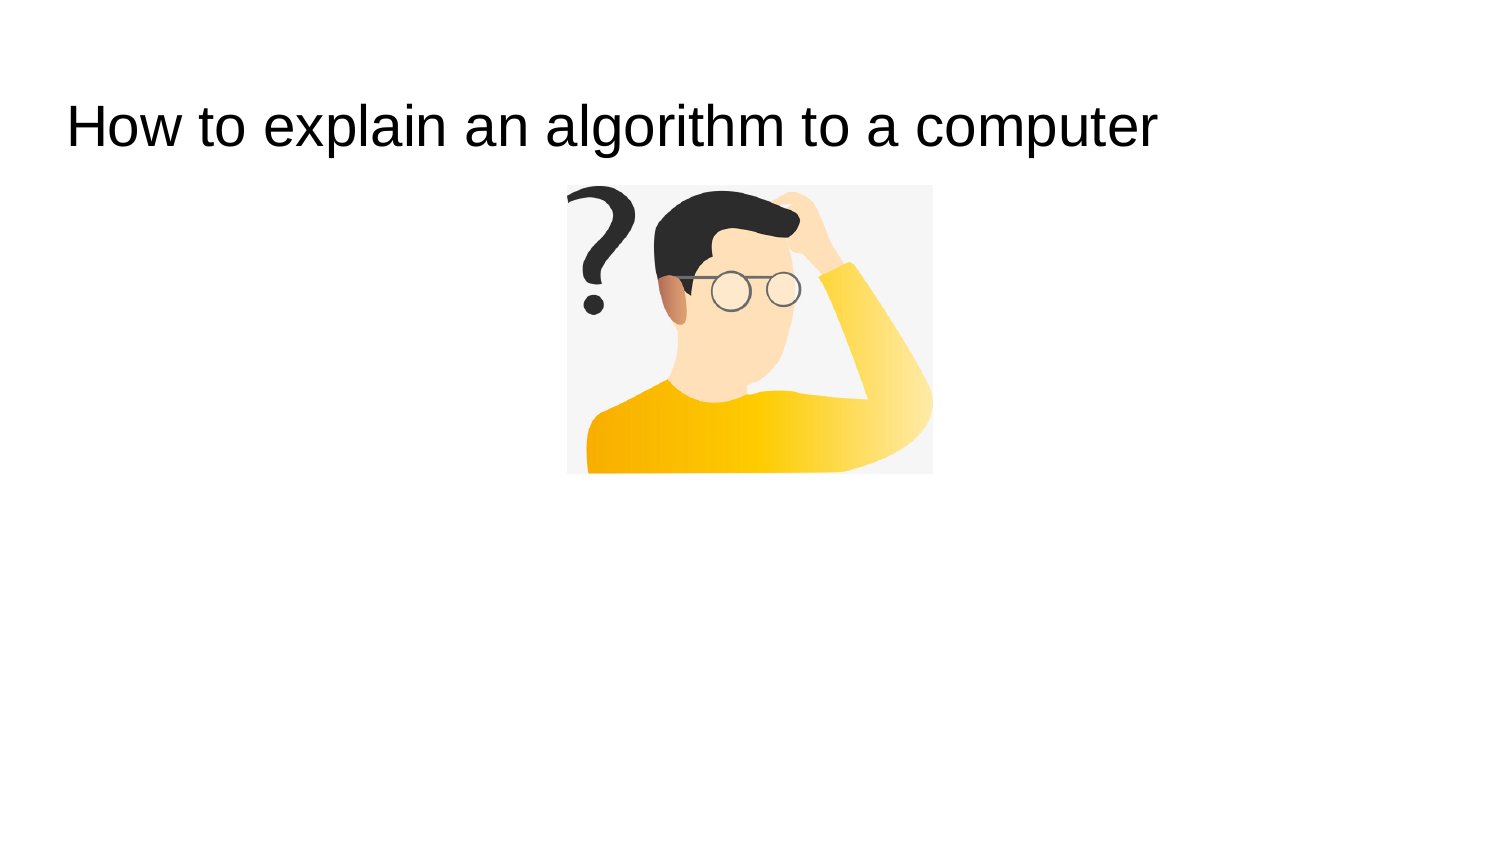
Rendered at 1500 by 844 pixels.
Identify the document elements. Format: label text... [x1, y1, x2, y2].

picture [566, 185, 933, 474]
title How to explain an algorithm to a computer [51, 72, 1449, 167]
